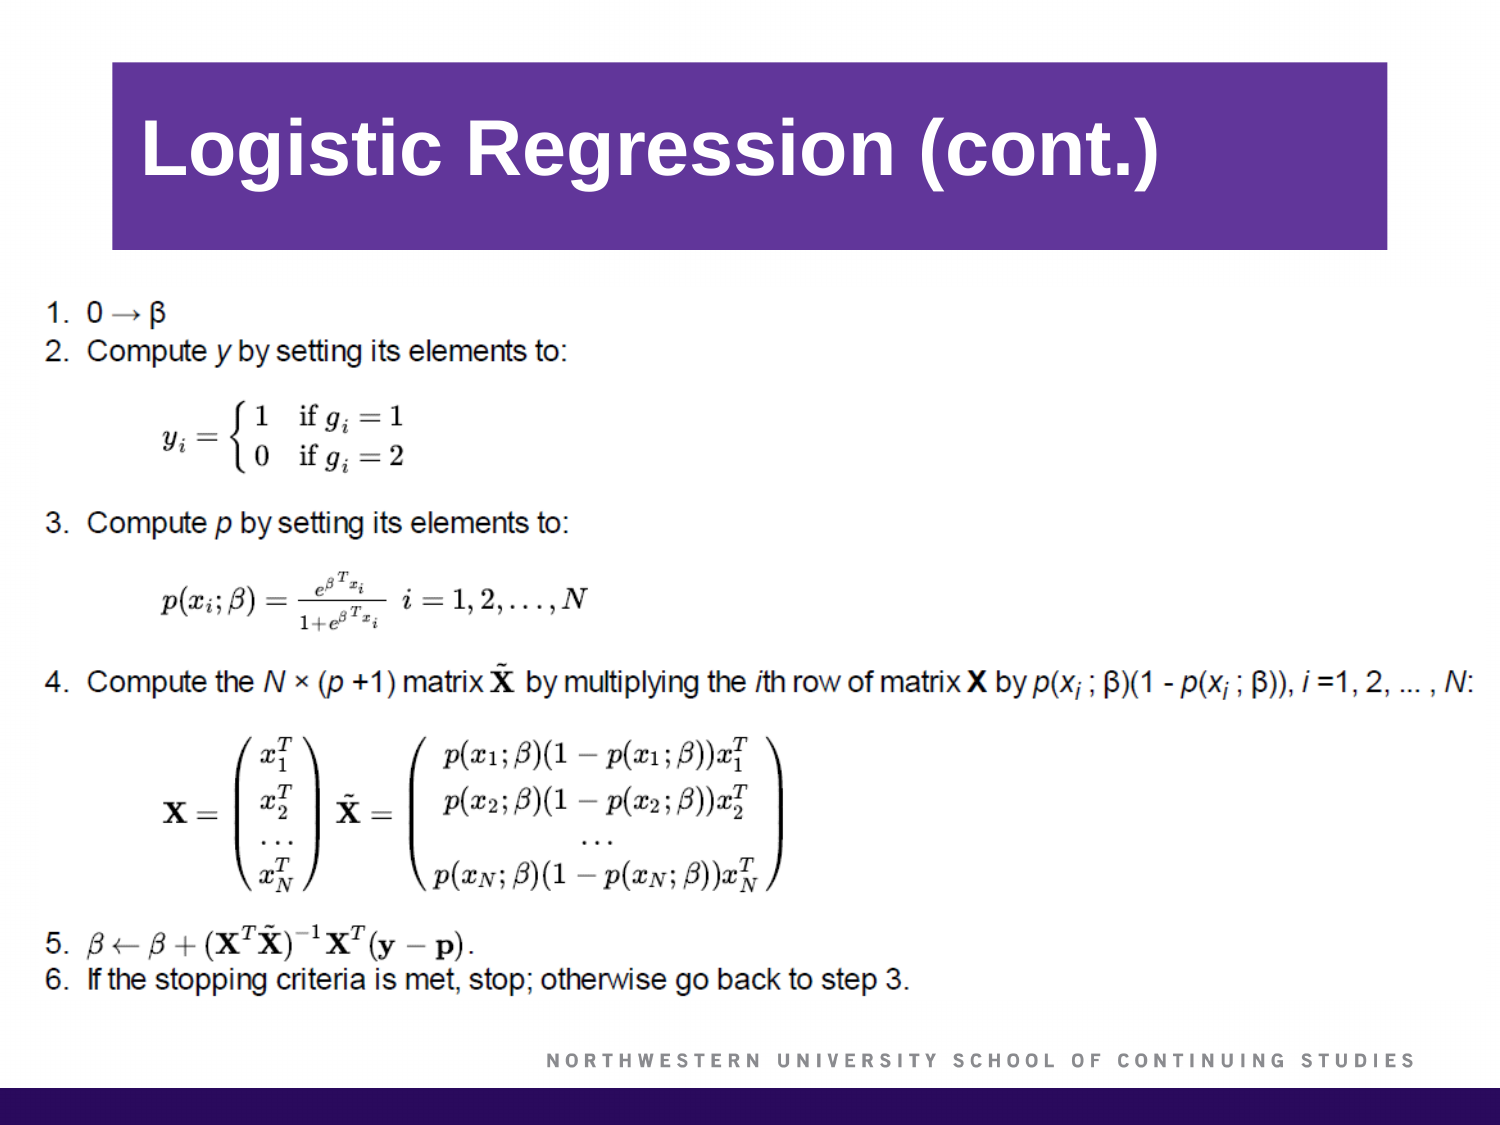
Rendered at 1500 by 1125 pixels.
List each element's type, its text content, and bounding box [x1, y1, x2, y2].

picture [0, 0, 1500, 1125]
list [39, 287, 1486, 1001]
title Logistic Regression (cont.) [125, 50, 1400, 238]
